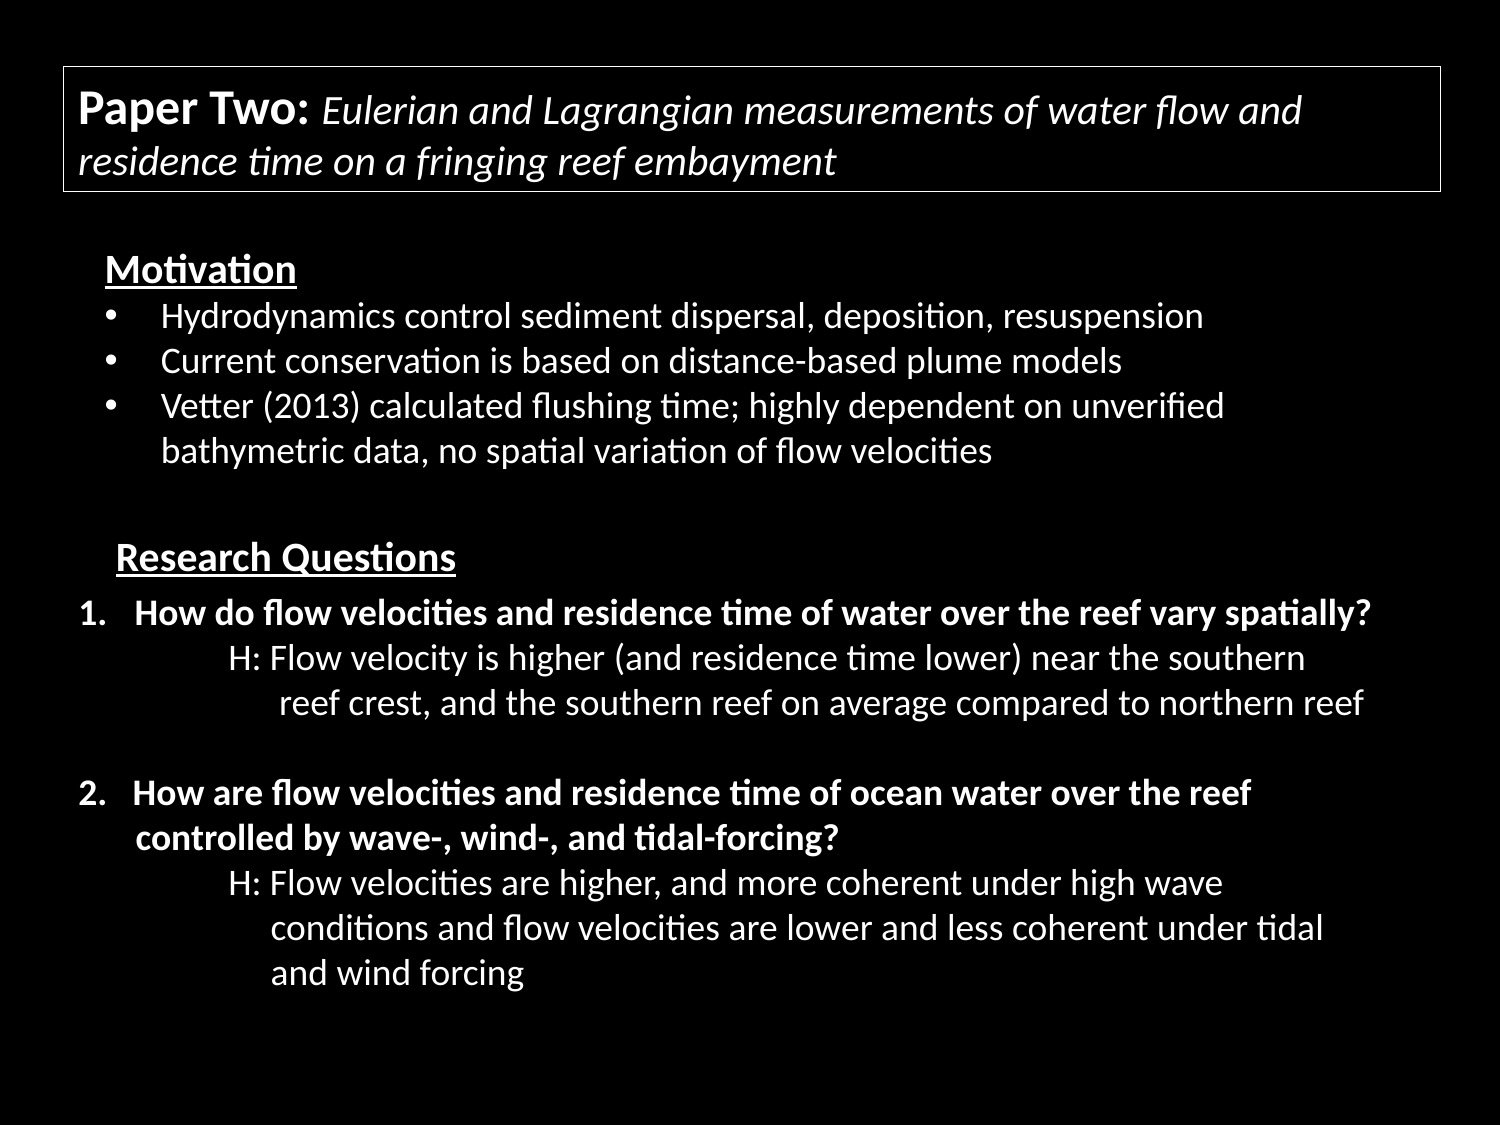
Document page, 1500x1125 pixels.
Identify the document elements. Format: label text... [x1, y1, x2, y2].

text_box Motivation Hydrodynamics control sediment dispersal, deposition, resuspension Current conservation is based on distance-based plume models Vetter (2013) calculated flushing time; highly dependent on unverified bathymetric data, no spatial variation of flow velocities [89, 234, 1415, 479]
text_box Research Questions How do flow velocities and residence time of water over the reef vary spatially? H: Flow velocity is higher (and residence time lower) near the southern reef crest, and the southern reef on average compared to northern reef 2. How are flow velocities and residence time of ocean water over the reef controlled by wave-, wind-, and tidal-forcing? H: Flow velocities are higher, and more coherent under high wave conditions and flow velocities are lower and less coherent under tidal and wind forcing [63, 522, 1415, 1001]
text_box Paper Two: Eulerian and Lagrangian measurements of water flow and residence time on a fringing reef embayment [63, 66, 1441, 192]
